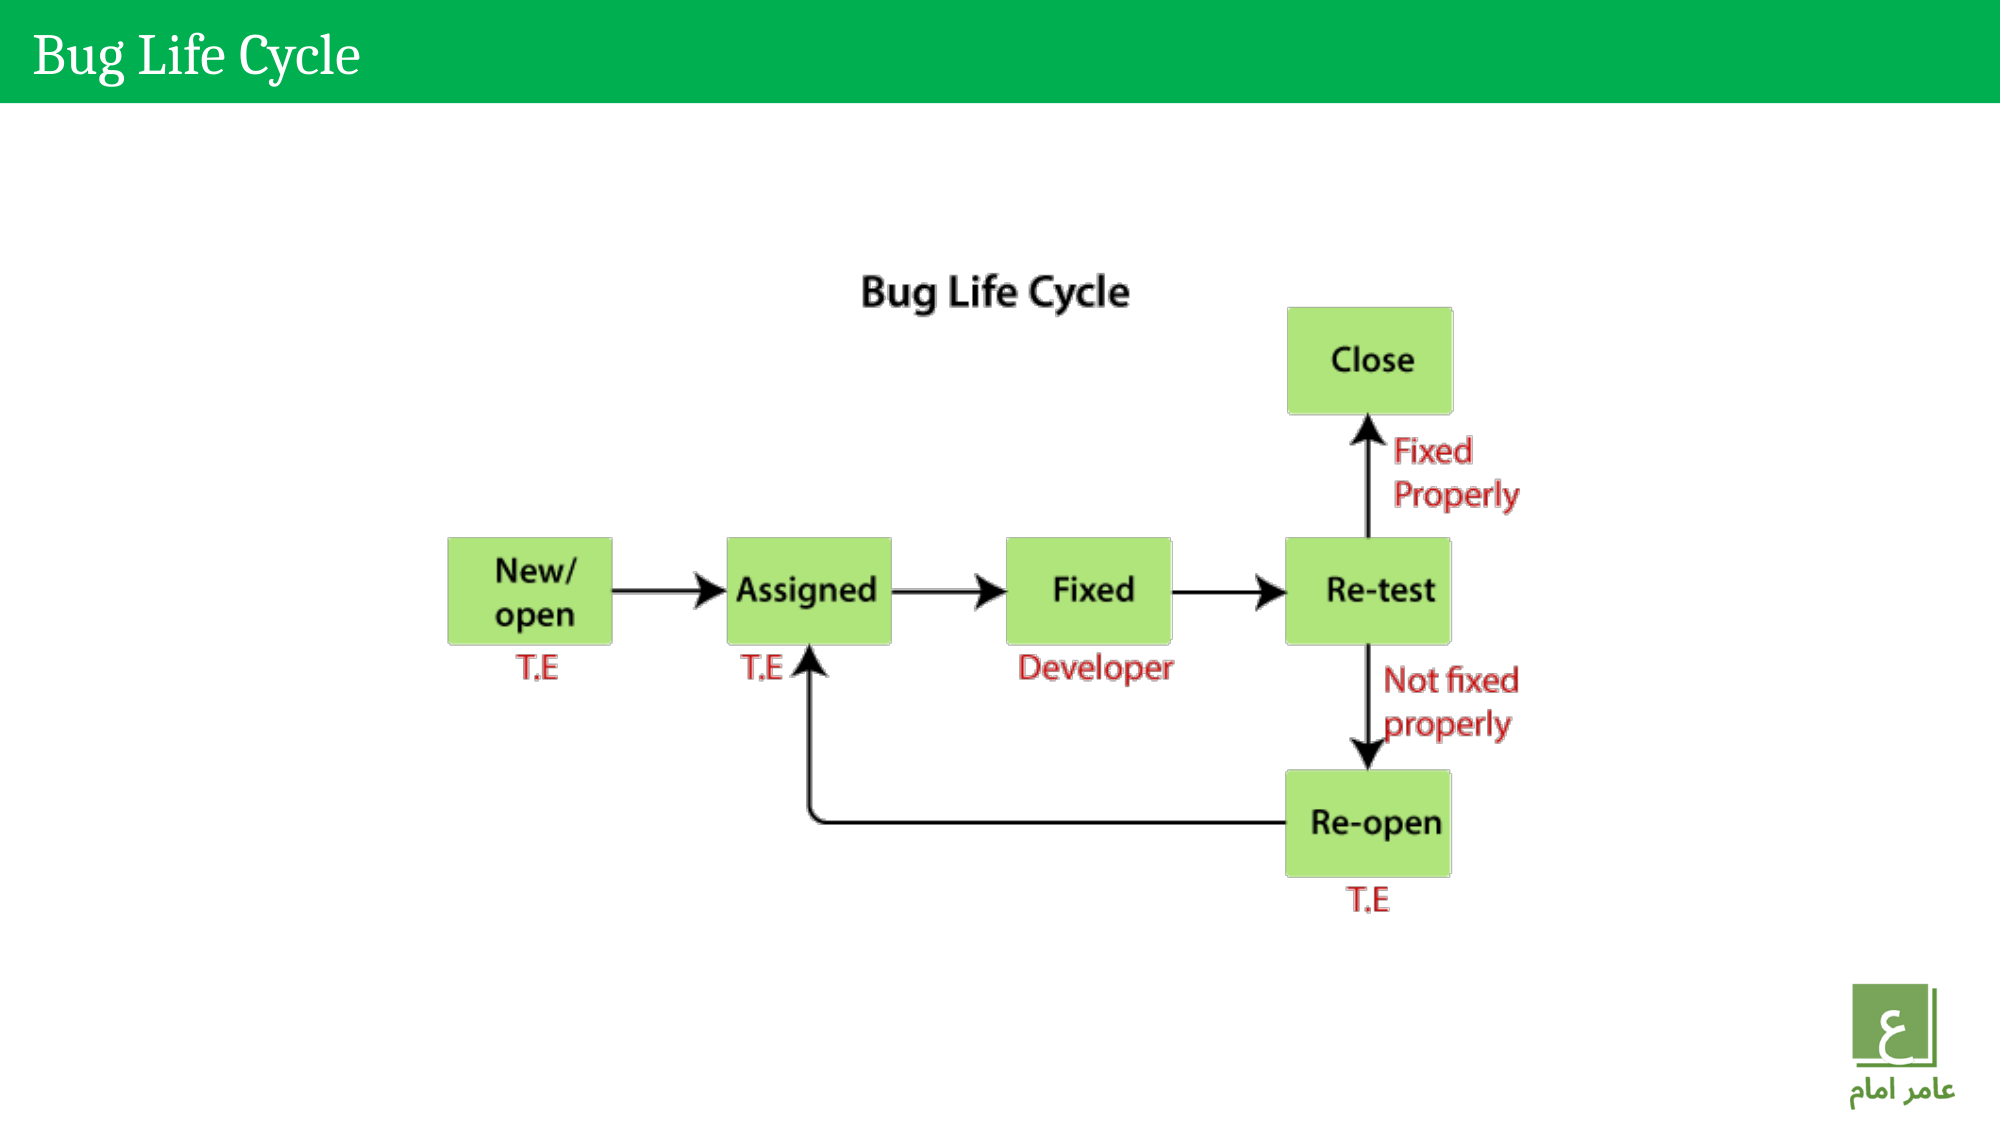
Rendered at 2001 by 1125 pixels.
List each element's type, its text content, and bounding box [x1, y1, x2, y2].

picture [1819, 960, 1975, 1125]
picture [422, 253, 1554, 925]
title Bug Life Cycle [0, 0, 2000, 104]
